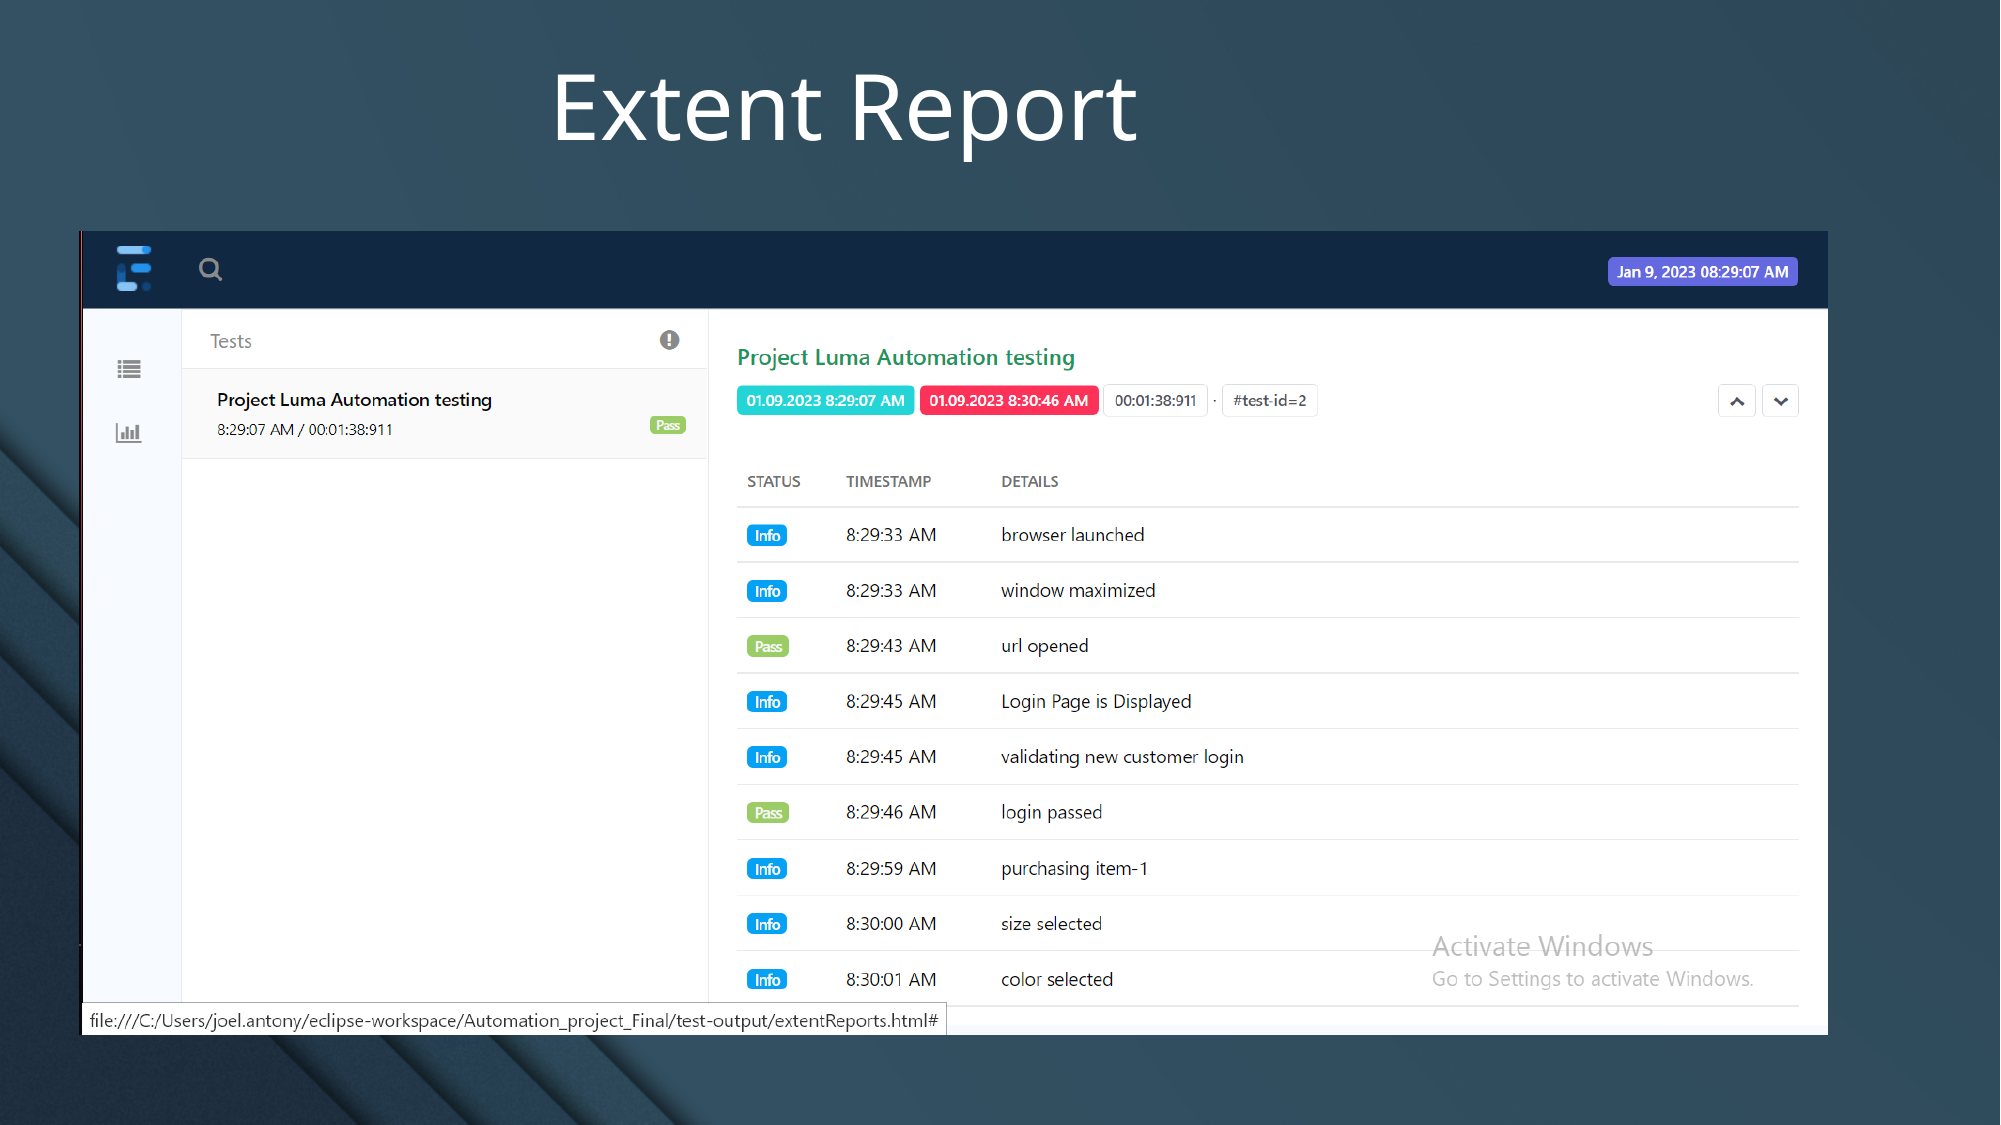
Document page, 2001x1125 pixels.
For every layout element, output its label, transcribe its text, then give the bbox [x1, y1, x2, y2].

picture [0, 0, 2000, 1125]
text_box [51, 53, 1639, 208]
title Extent Report [73, 54, 1617, 175]
